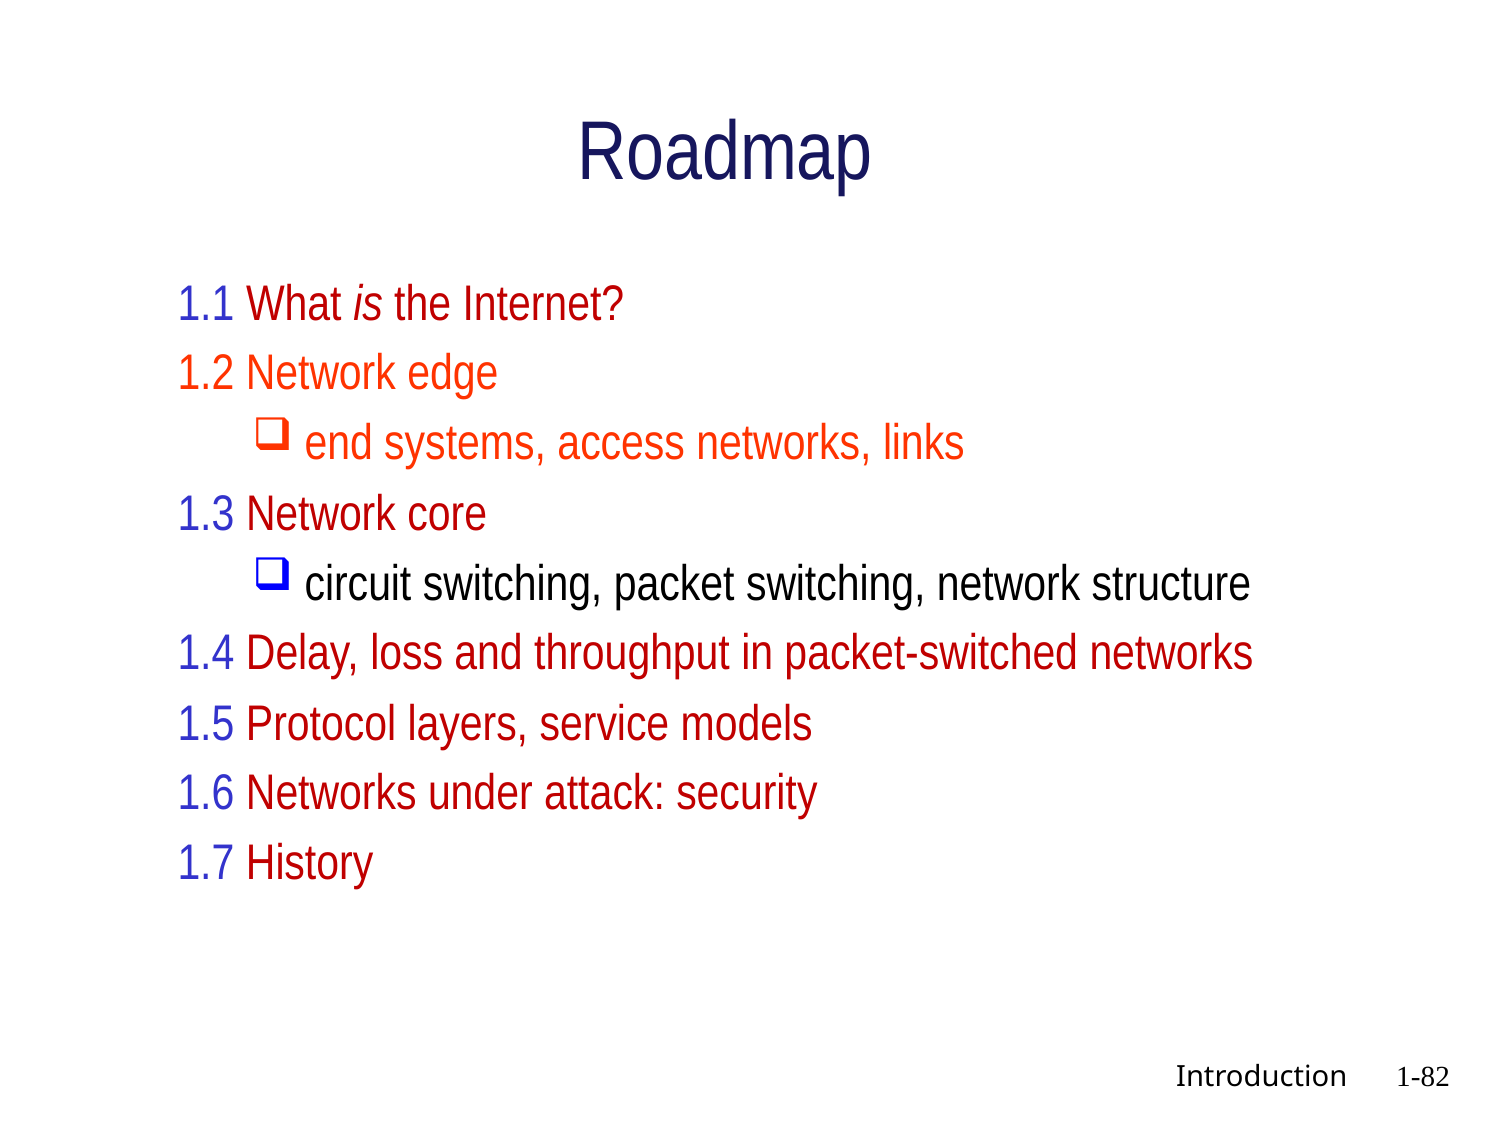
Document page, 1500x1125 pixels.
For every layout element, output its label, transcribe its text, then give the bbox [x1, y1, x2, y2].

slide_number 1-82 [1362, 1049, 1466, 1125]
title Roadmap [87, 67, 1363, 225]
list 1.1 What is the Internet? 1.2 Network edge end systems, access networks, links 1.3 Network core circuit switching, packet switching, network structure 1.4 Delay, loss and throughput in packet-switched networks 1.5 Protocol layers, service models 1.6 Networks under attack: security 1.7 History [87, 262, 1434, 1025]
footer Introduction [887, 1049, 1362, 1125]
